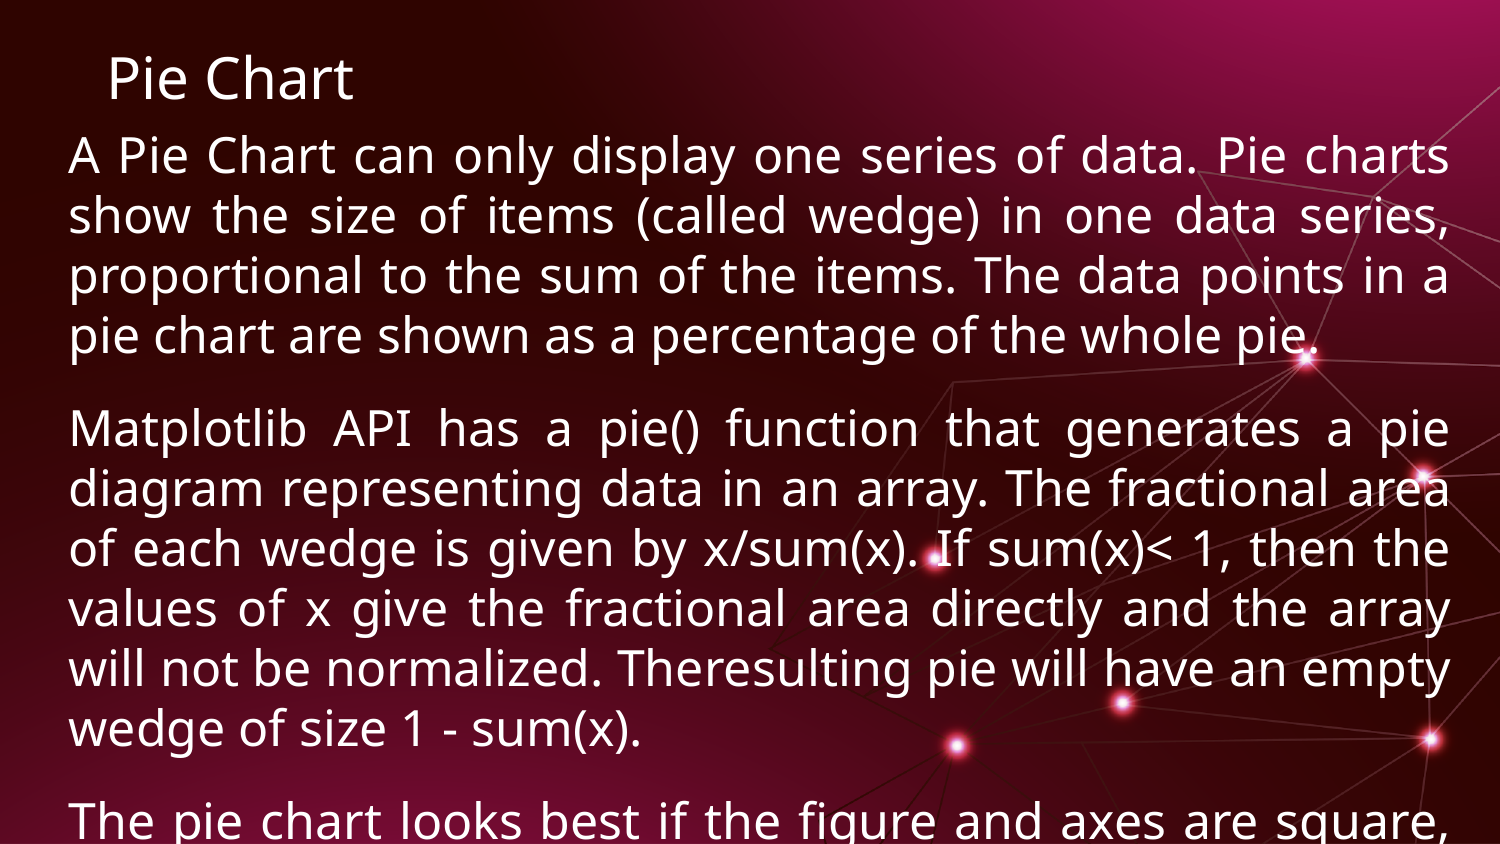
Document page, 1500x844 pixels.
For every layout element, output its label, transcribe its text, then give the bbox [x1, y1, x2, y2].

title Pie Chart [90, 26, 740, 108]
picture [0, 0, 1500, 844]
list A Pie Chart can only display one series of data. Pie charts show the size of items (called wedge) in one data series, proportional to the sum of the items. The data points in a pie chart are shown as a percentage of the whole pie. Matplotlib API has a pie() function that generates a pie diagram representing data in an array. The fractional area of each wedge is given by x/sum(x). If sum(x)< 1, then the values of x give the fractional area directly and the array will not be normalized. Theresulting pie will have an empty wedge of size 1 - sum(x). The pie chart looks best if the figure and axes are square, or the Axes aspect is equal. [53, 108, 1467, 492]
